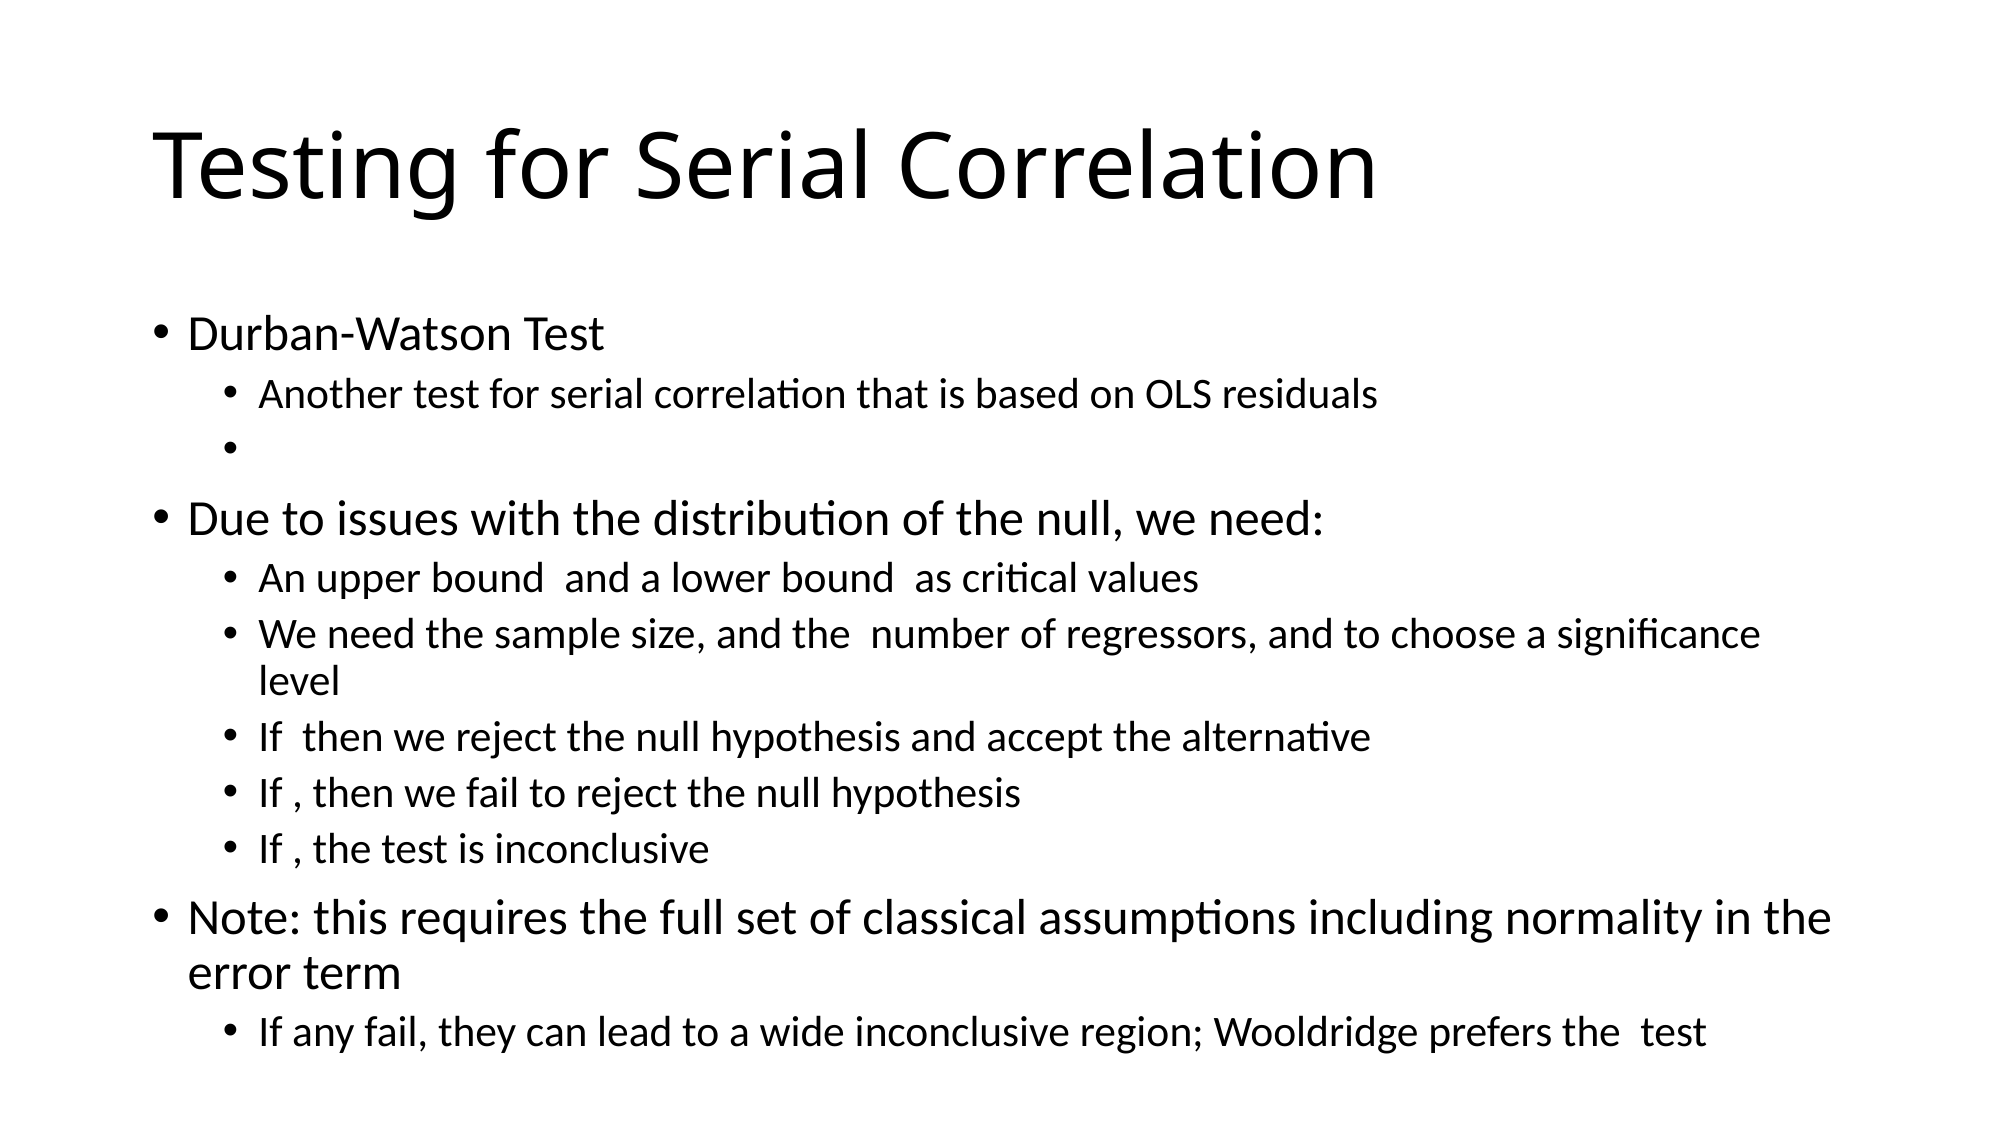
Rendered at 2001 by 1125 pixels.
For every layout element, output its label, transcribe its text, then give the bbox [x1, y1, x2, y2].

title Testing for Serial Correlation [137, 59, 1863, 278]
